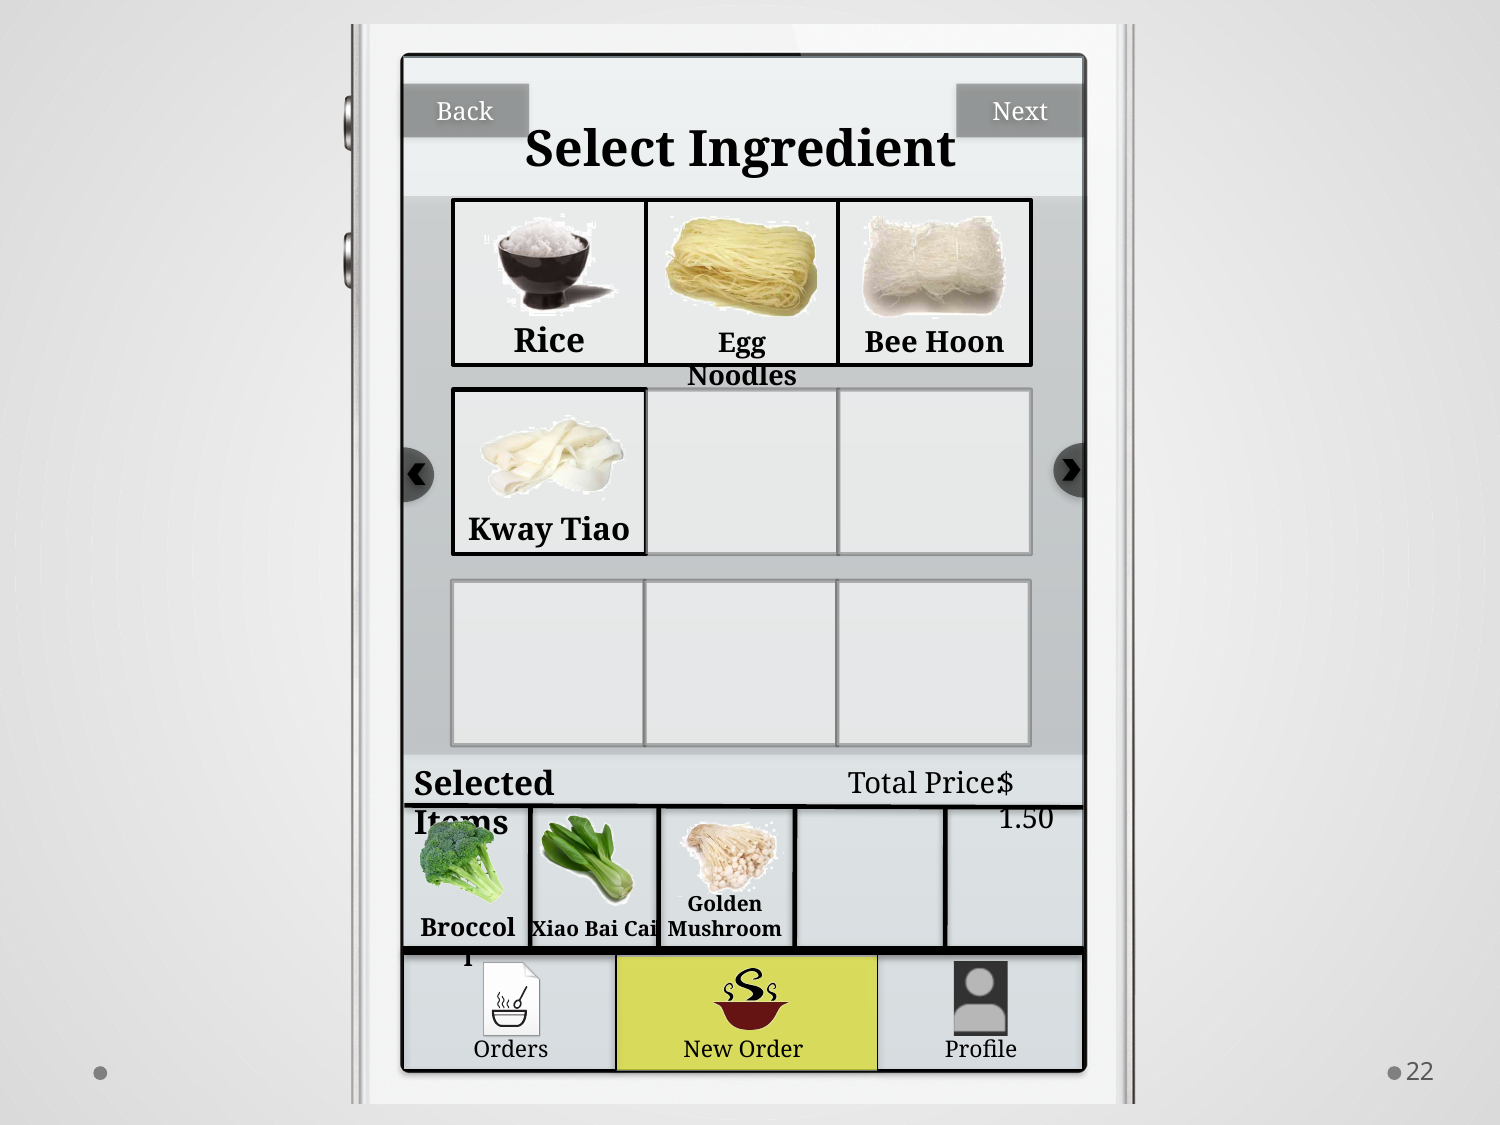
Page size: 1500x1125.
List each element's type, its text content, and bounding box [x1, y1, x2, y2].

picture [677, 814, 784, 898]
picture [713, 967, 790, 1030]
slide_number 22 [1401, 1042, 1494, 1103]
picture [953, 960, 1008, 1036]
picture [481, 961, 542, 1038]
picture [537, 811, 645, 894]
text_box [306, 24, 1183, 1104]
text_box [370, 185, 1117, 746]
picture [420, 807, 508, 917]
